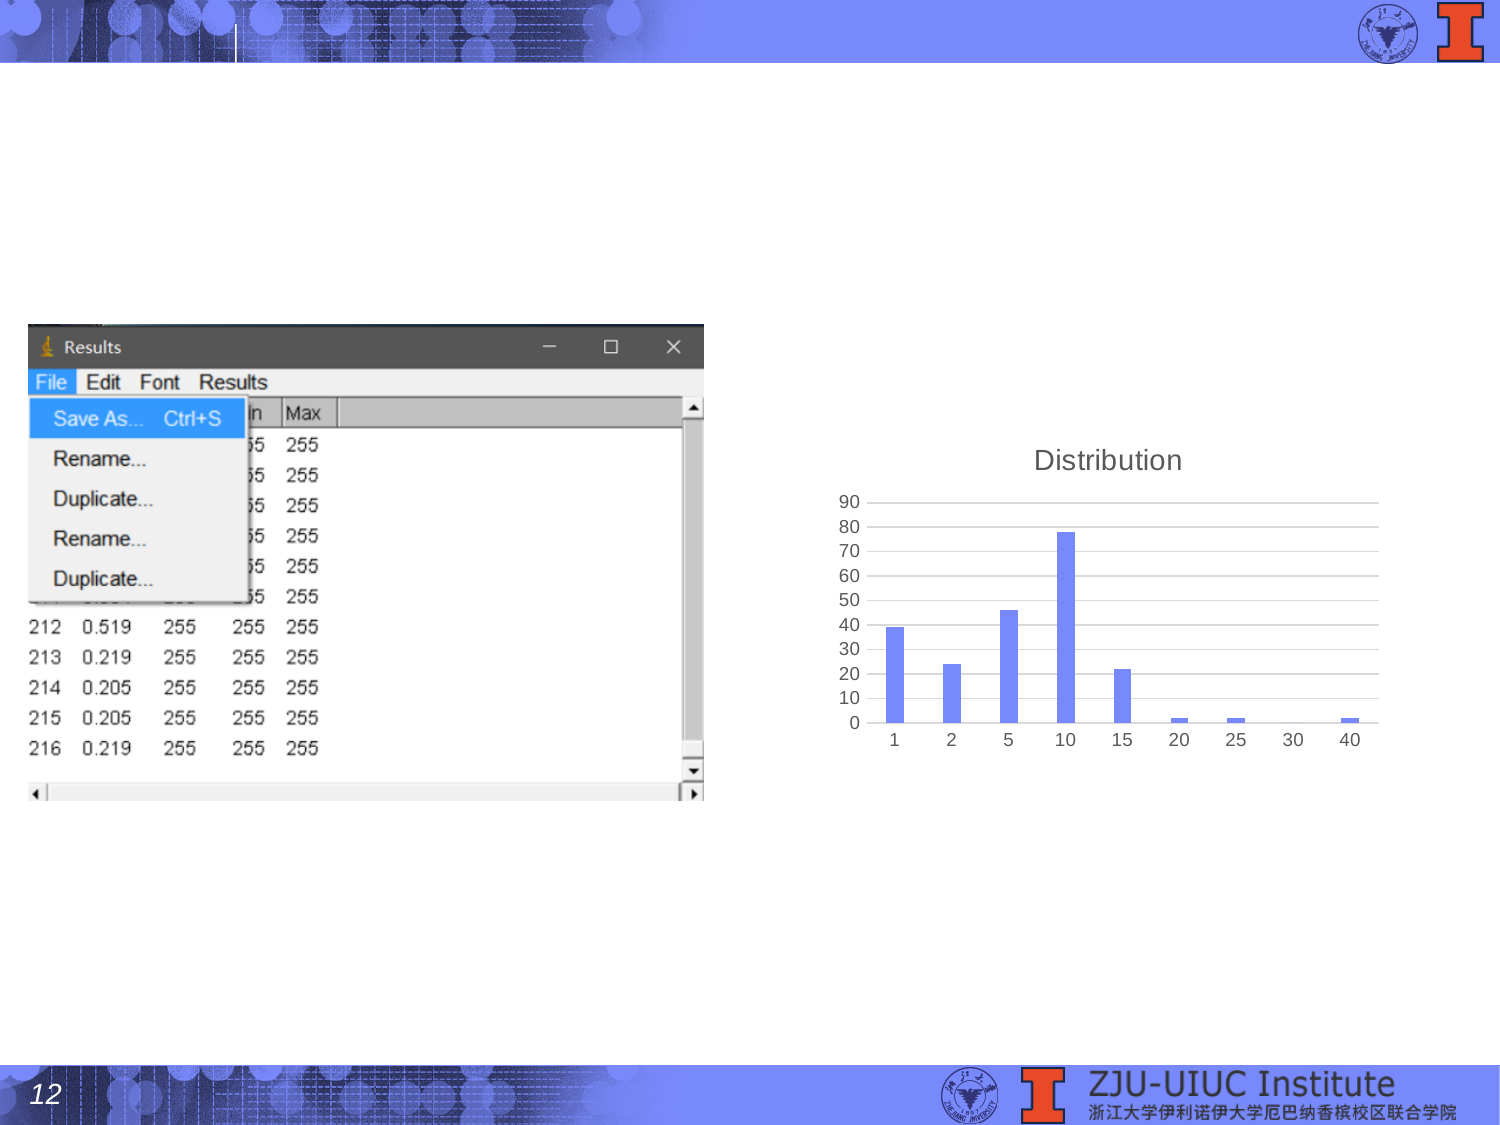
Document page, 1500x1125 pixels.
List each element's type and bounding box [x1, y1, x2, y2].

picture [28, 324, 704, 801]
chart [827, 419, 1391, 758]
picture [0, 1066, 1500, 1125]
picture [0, 0, 1500, 64]
